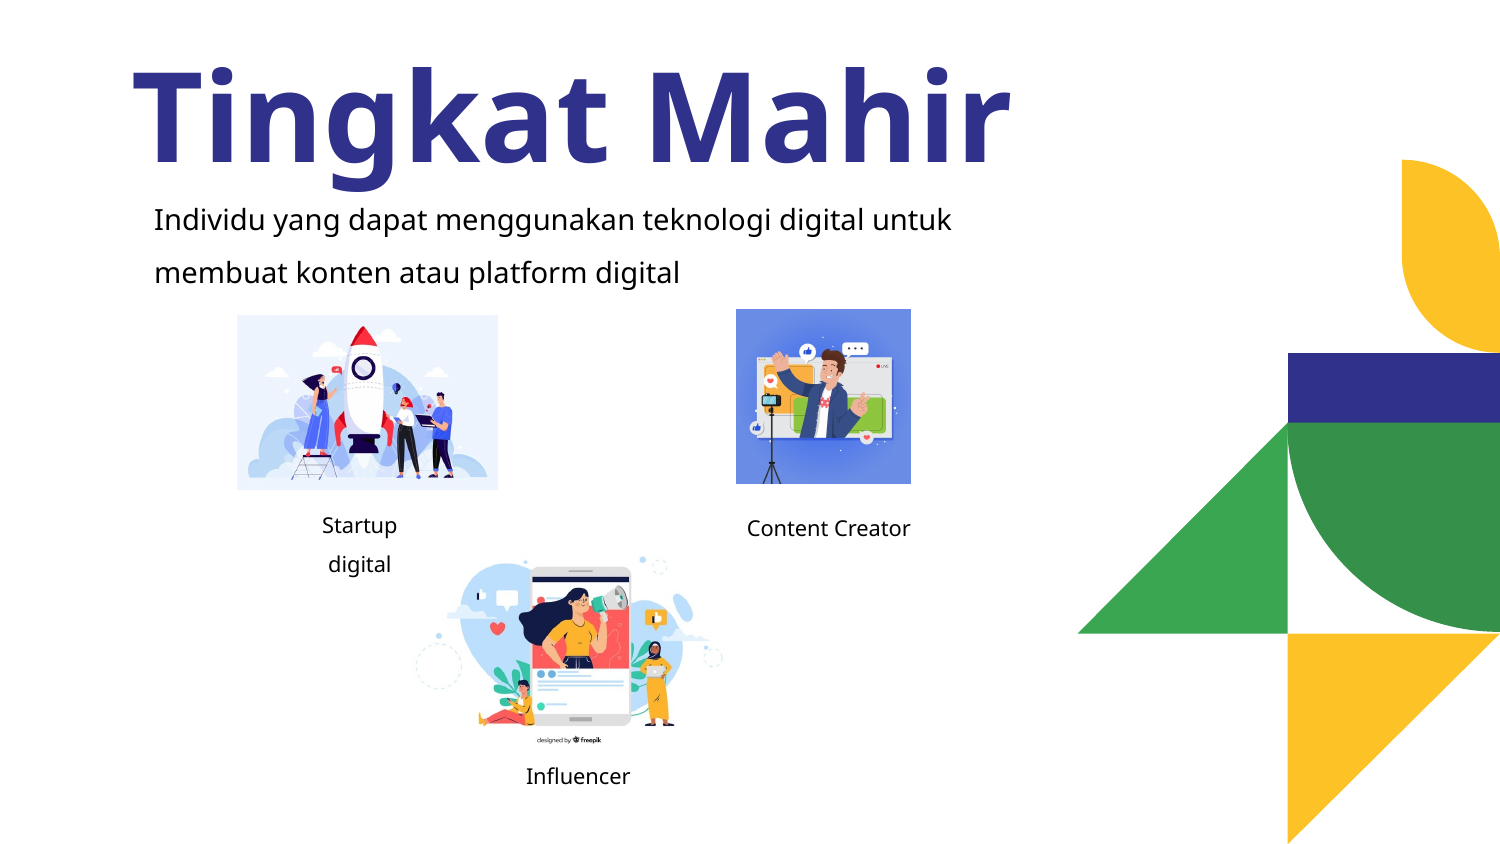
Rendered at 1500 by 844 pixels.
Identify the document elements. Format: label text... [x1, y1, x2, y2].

text_box Content Creator [637, 486, 998, 577]
subtitle Individu yang dapat menggunakan teknologi digital untuk membuat konten atau platform digital [116, 169, 1040, 552]
text_box Startup digital [252, 499, 445, 573]
picture [236, 315, 498, 490]
picture [736, 309, 911, 484]
picture [401, 529, 737, 754]
text_box Influencer [438, 762, 696, 824]
title Tingkat Mahir [116, 22, 1230, 257]
